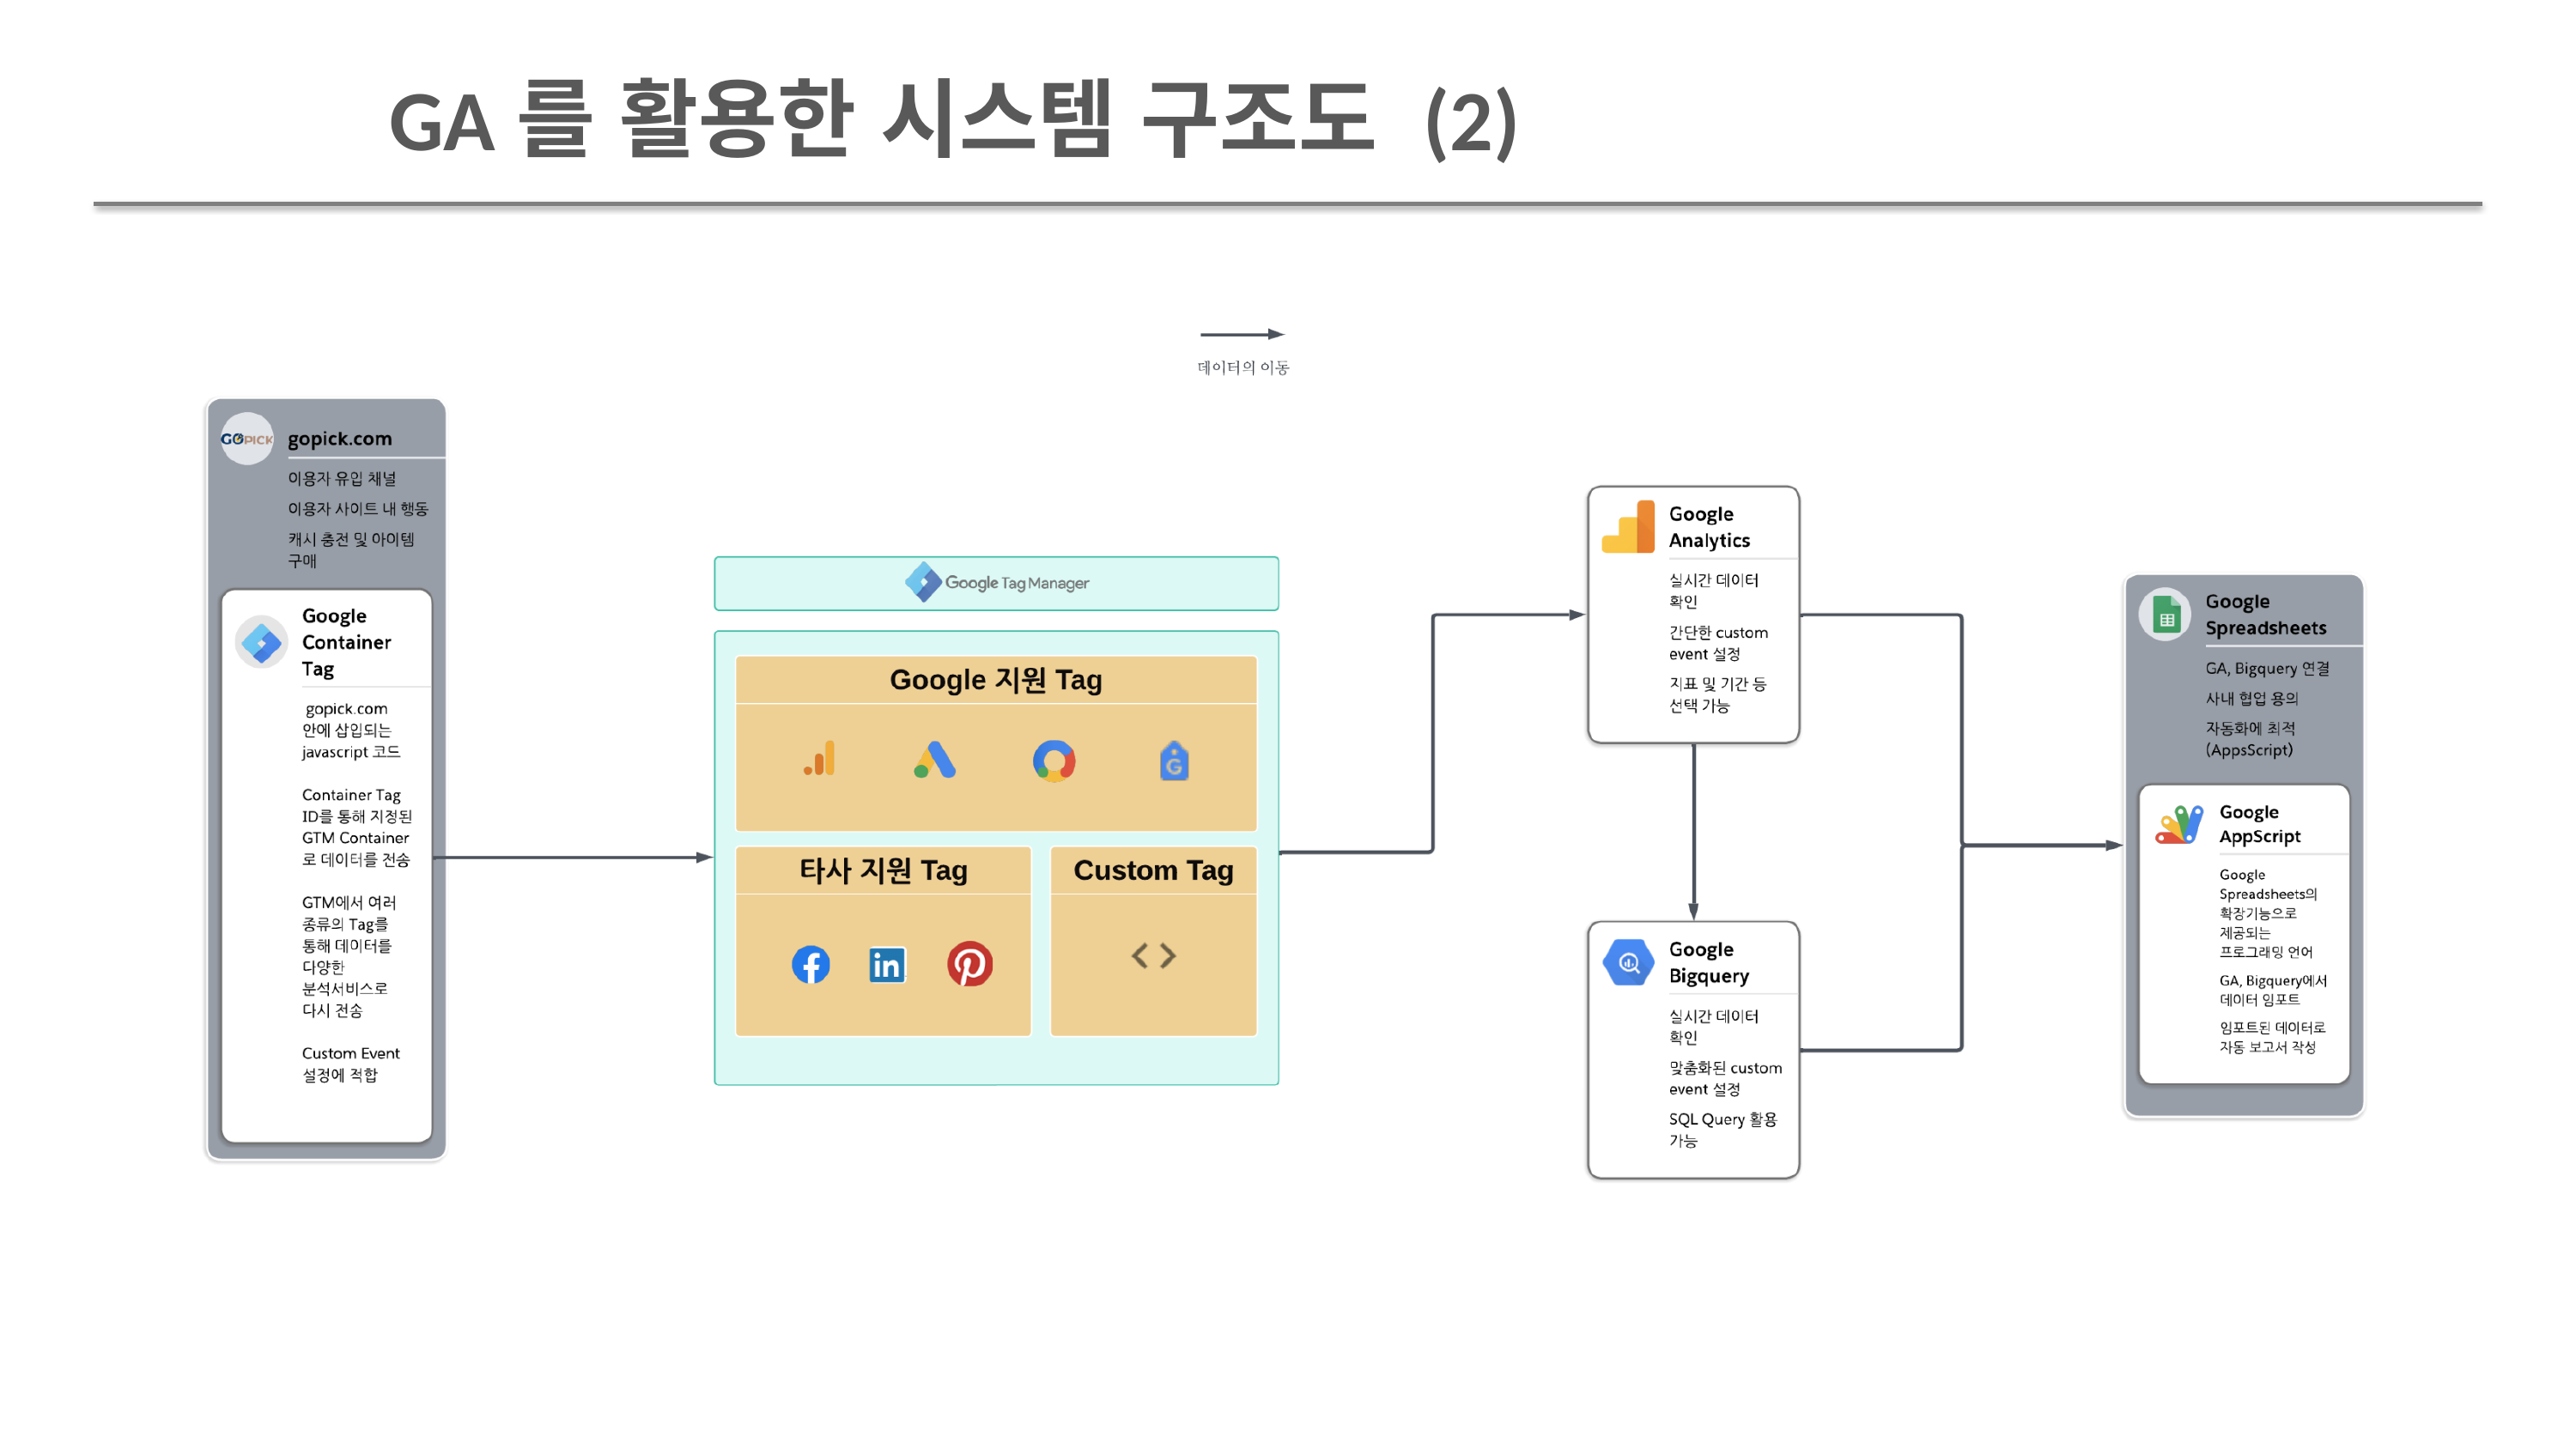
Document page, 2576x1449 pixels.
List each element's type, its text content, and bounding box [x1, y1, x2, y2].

picture [191, 280, 2385, 1202]
text_box GA를 활용한 시스템 구조도 (2) [163, 58, 2315, 174]
